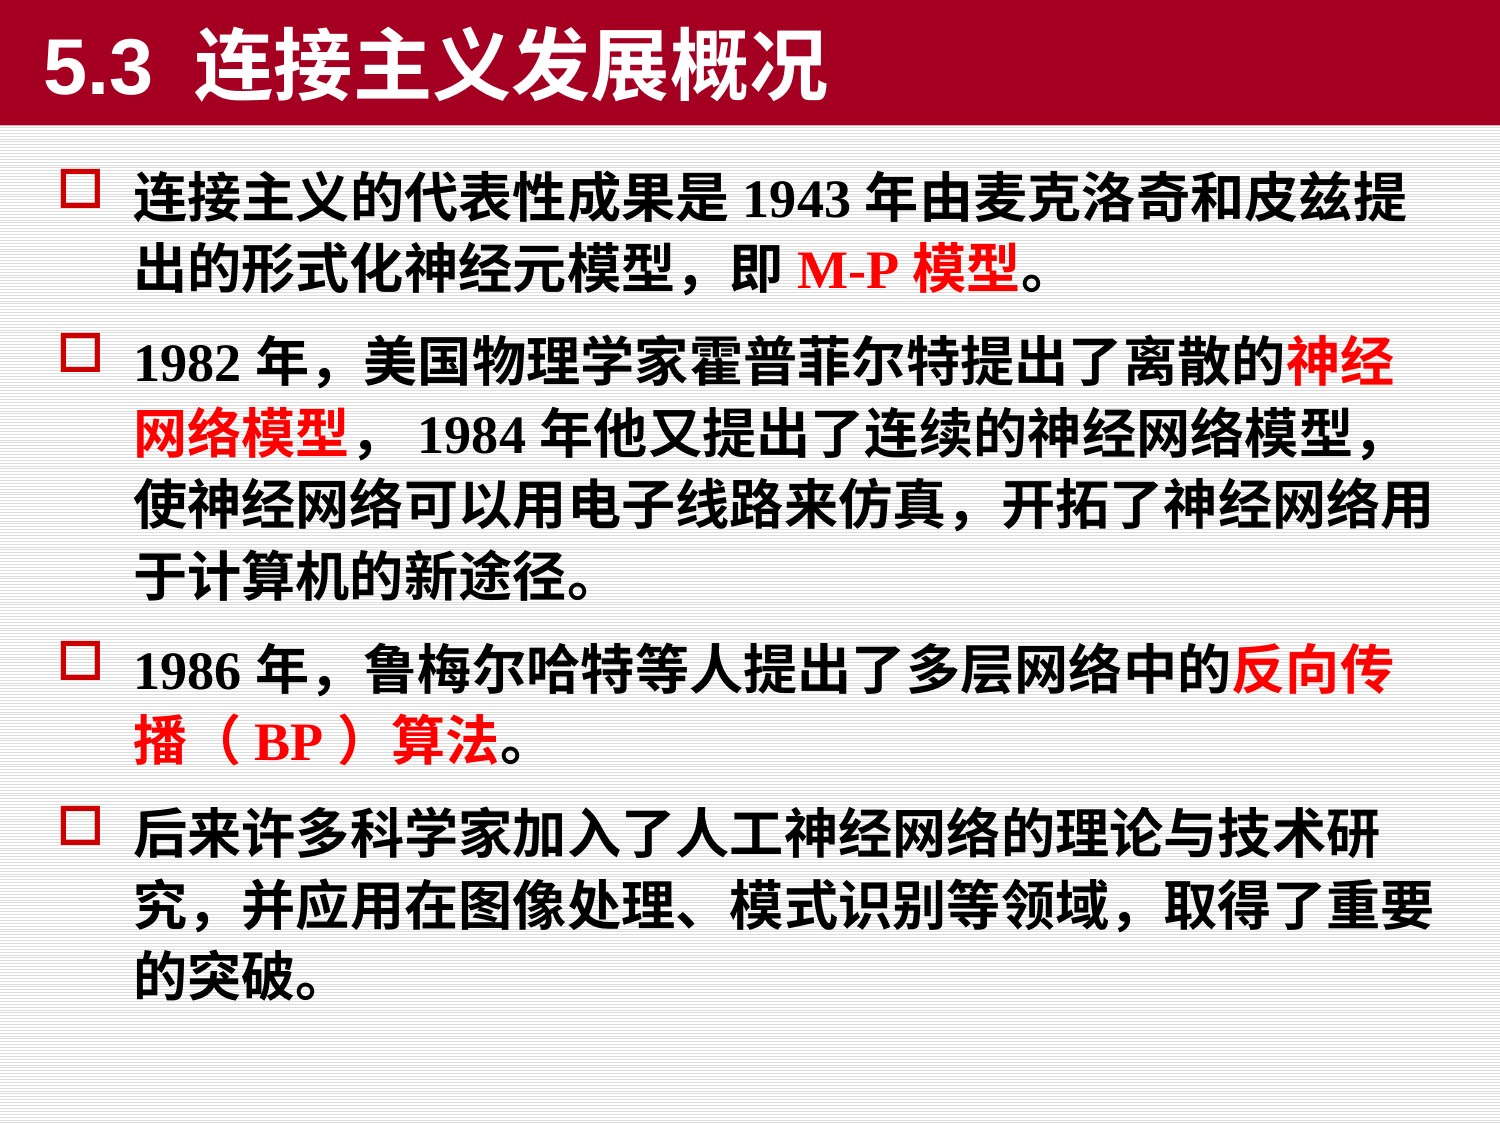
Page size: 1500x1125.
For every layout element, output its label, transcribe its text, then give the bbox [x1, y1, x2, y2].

text_box 5.3 连接主义发展概况 [0, 0, 1500, 126]
list 连接主义的代表性成果是1943年由麦克洛奇和皮兹提出的形式化神经元模型，即M-P模型。 1982年，美国物理学家霍普菲尔特提出了离散的神经网络模型，1984年他又提出了连续的神经网络模型，使神经网络可以用电子线路来仿真，开拓了神经网络用于计算机的新途径。 1986年，鲁梅尔哈特等人提出了多层网络中的反向传播（BP）算法。 后来许多科学家加入了人工神经网络的理论与技术研究，并应用在图像处理、模式识别等领域，取得了重要的突破。 [41, 148, 1459, 1035]
